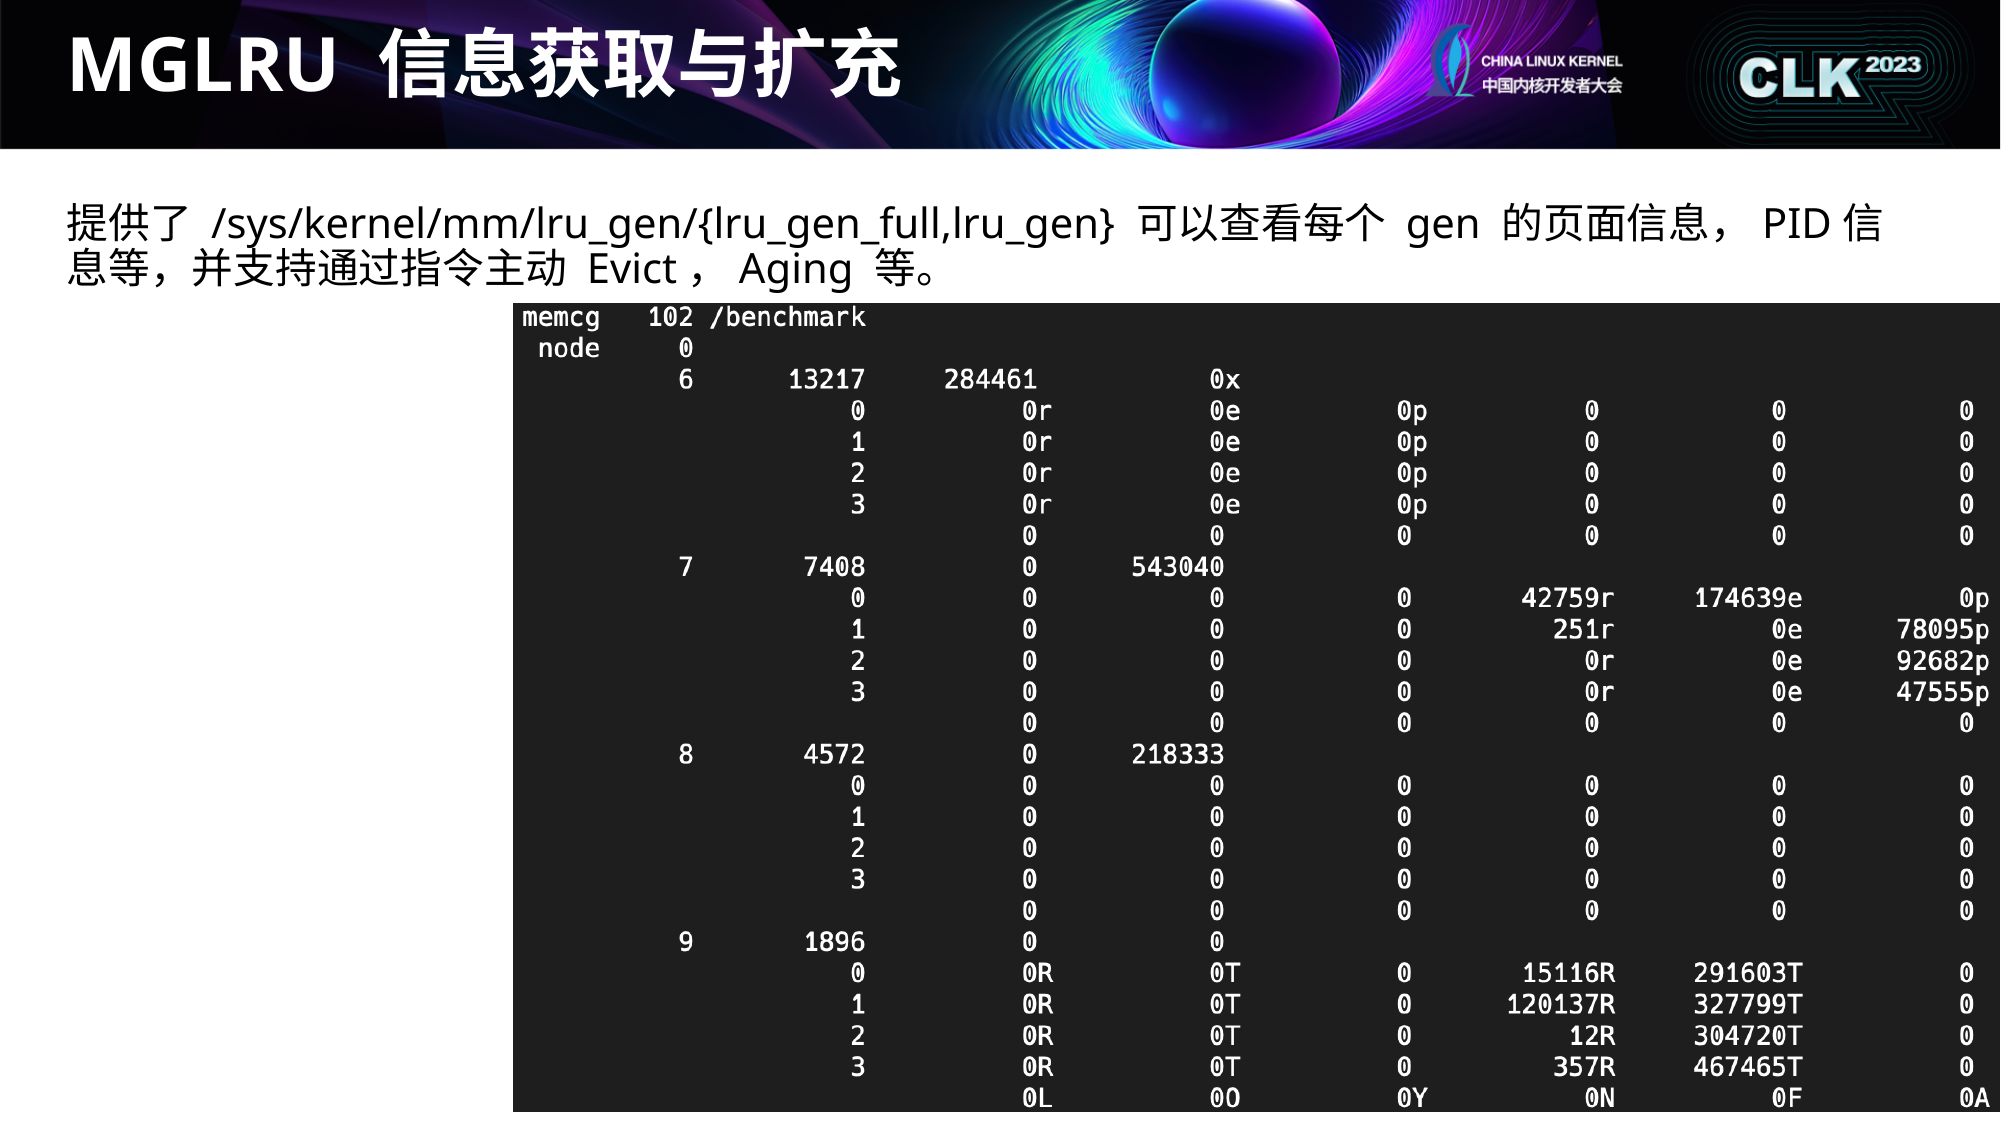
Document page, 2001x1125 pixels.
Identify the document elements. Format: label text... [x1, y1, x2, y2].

picture [0, 0, 2001, 1125]
text_box 提供了 /sys/kernel/mm/lru_gen/{lru_gen_full,lru_gen} 可以查看每个 gen 的页面信息，PID信息等，并支持通过指令主动 Evict，Aging 等。 [51, 194, 1914, 459]
text_box MGLRU 信息获取与扩充 [51, 13, 1003, 122]
